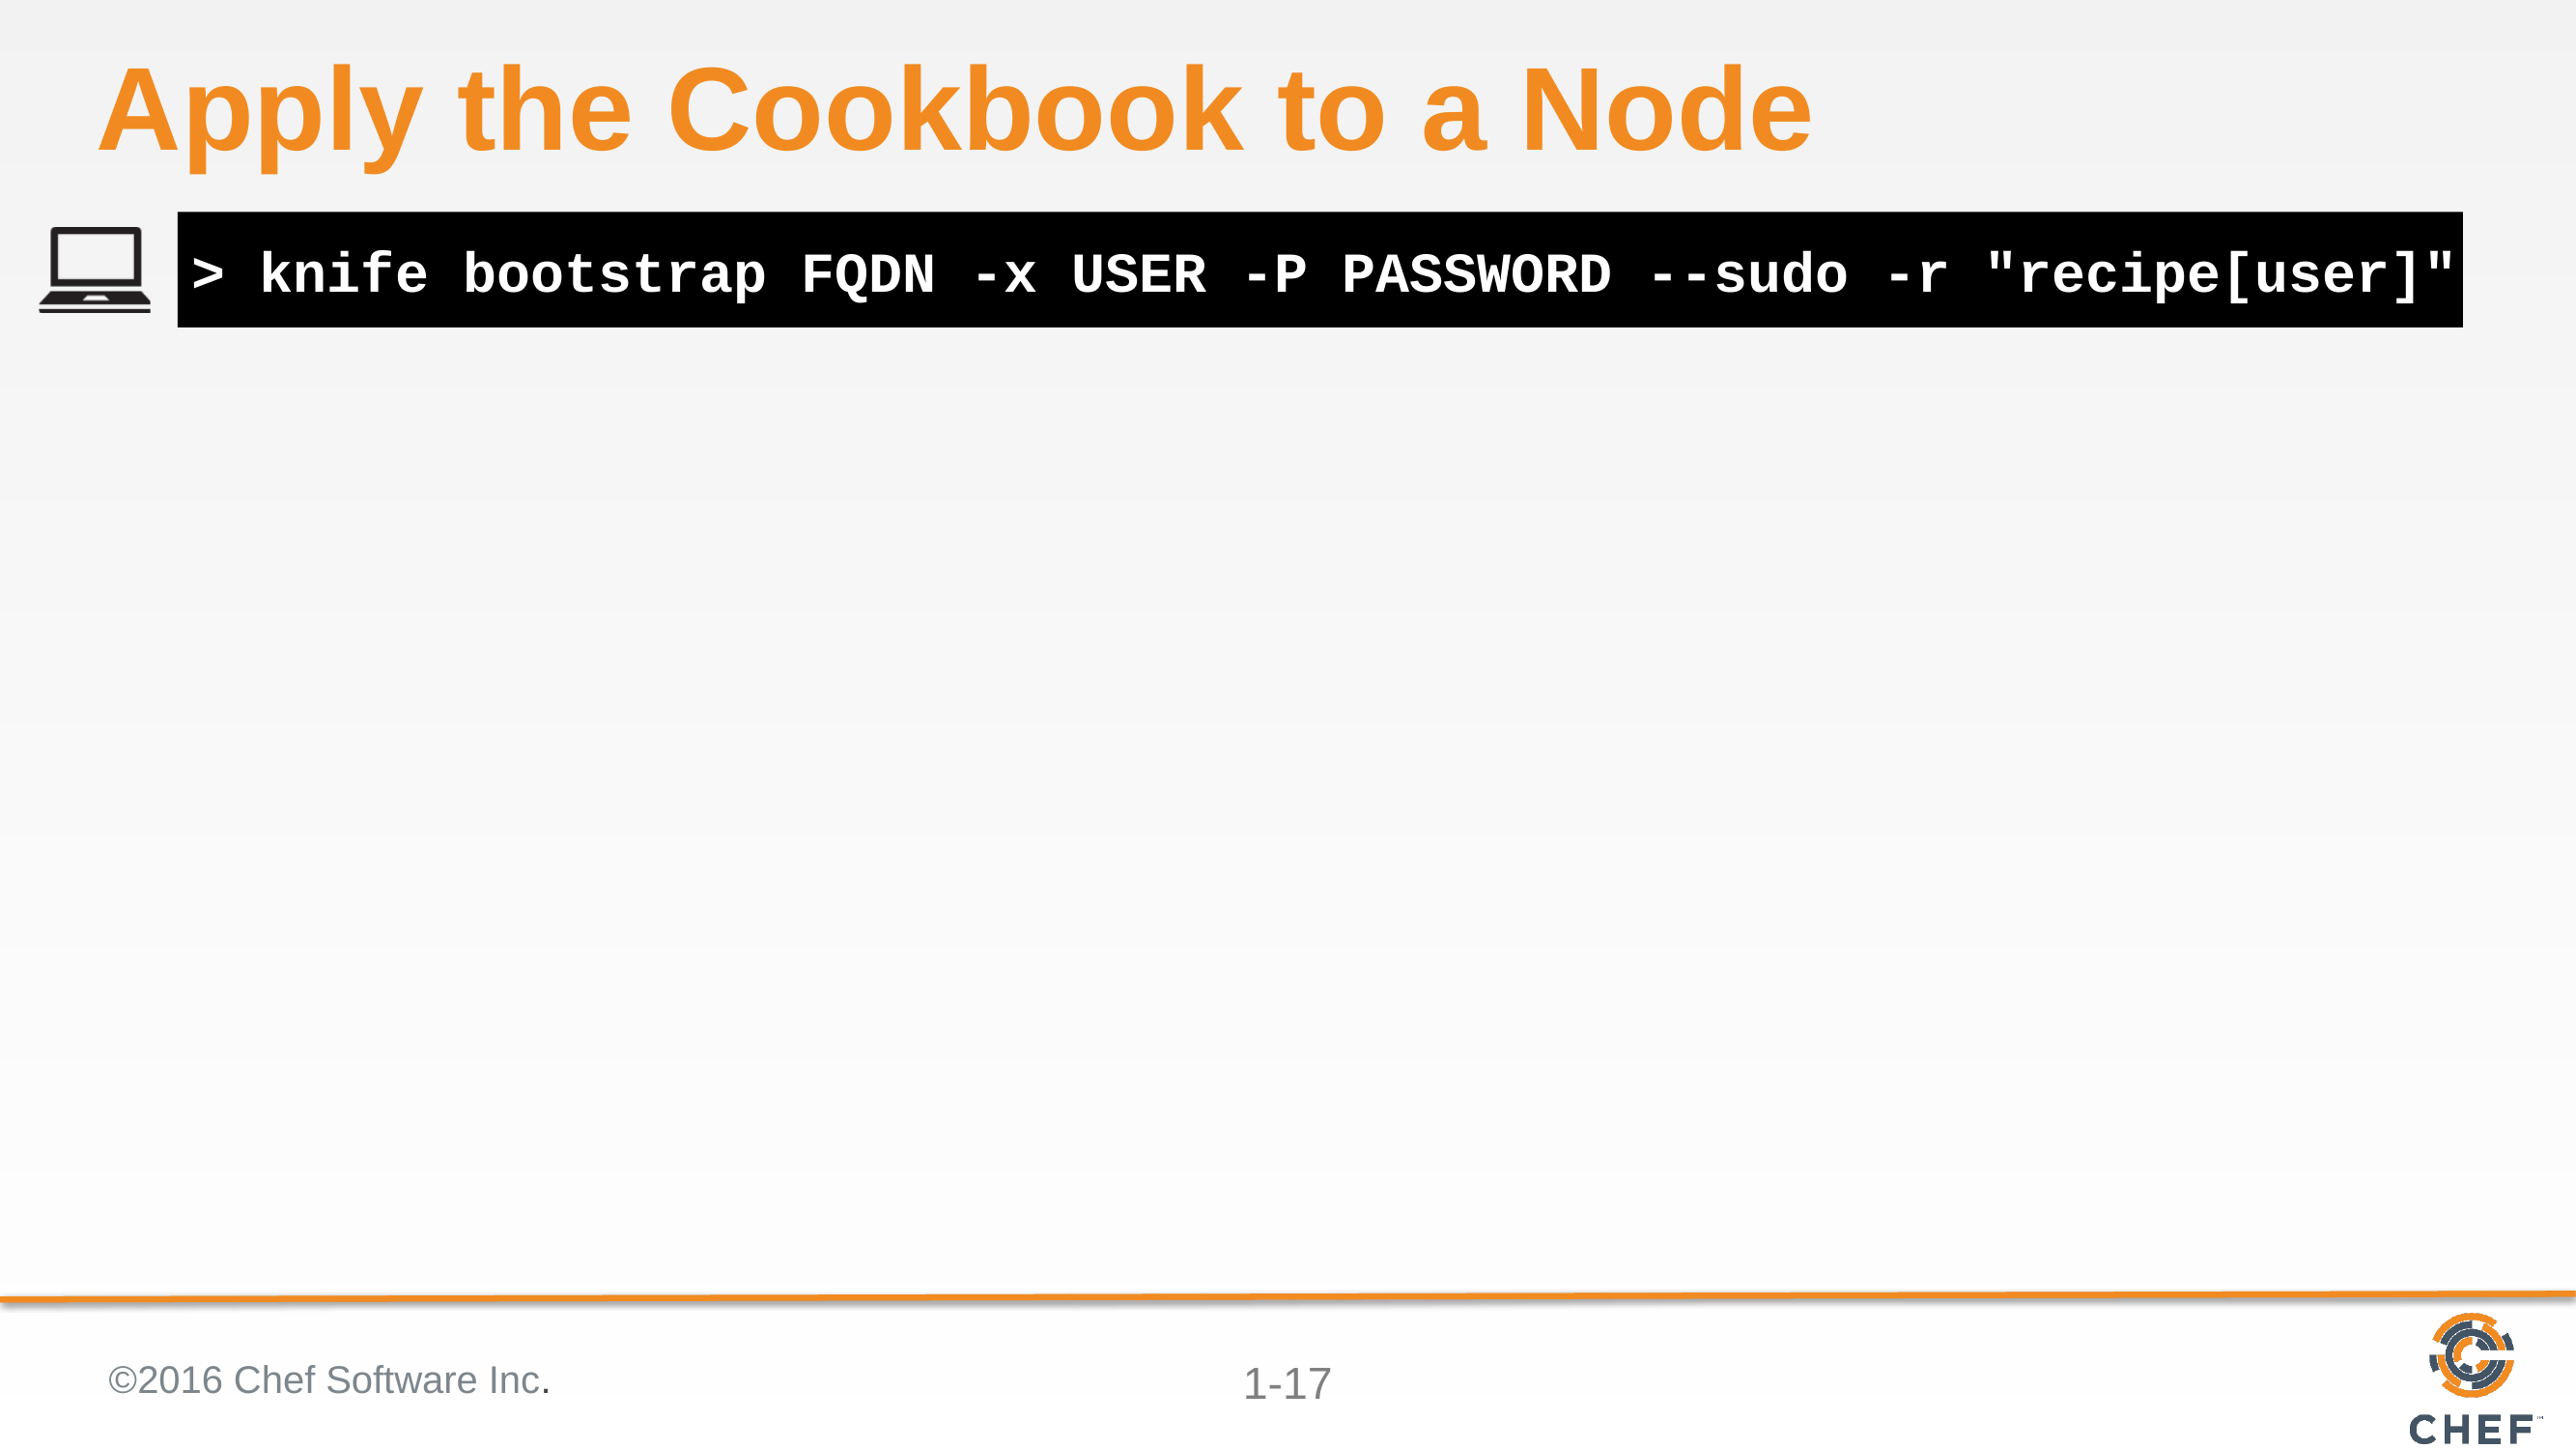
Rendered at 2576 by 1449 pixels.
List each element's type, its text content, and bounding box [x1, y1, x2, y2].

title Apply the Cookbook to a Node [96, 48, 2463, 180]
picture [2399, 1297, 2551, 1449]
list > knife bootstrap FQDN -x USER -P PASSWORD --sudo -r "recipe[user]" [177, 212, 2463, 327]
